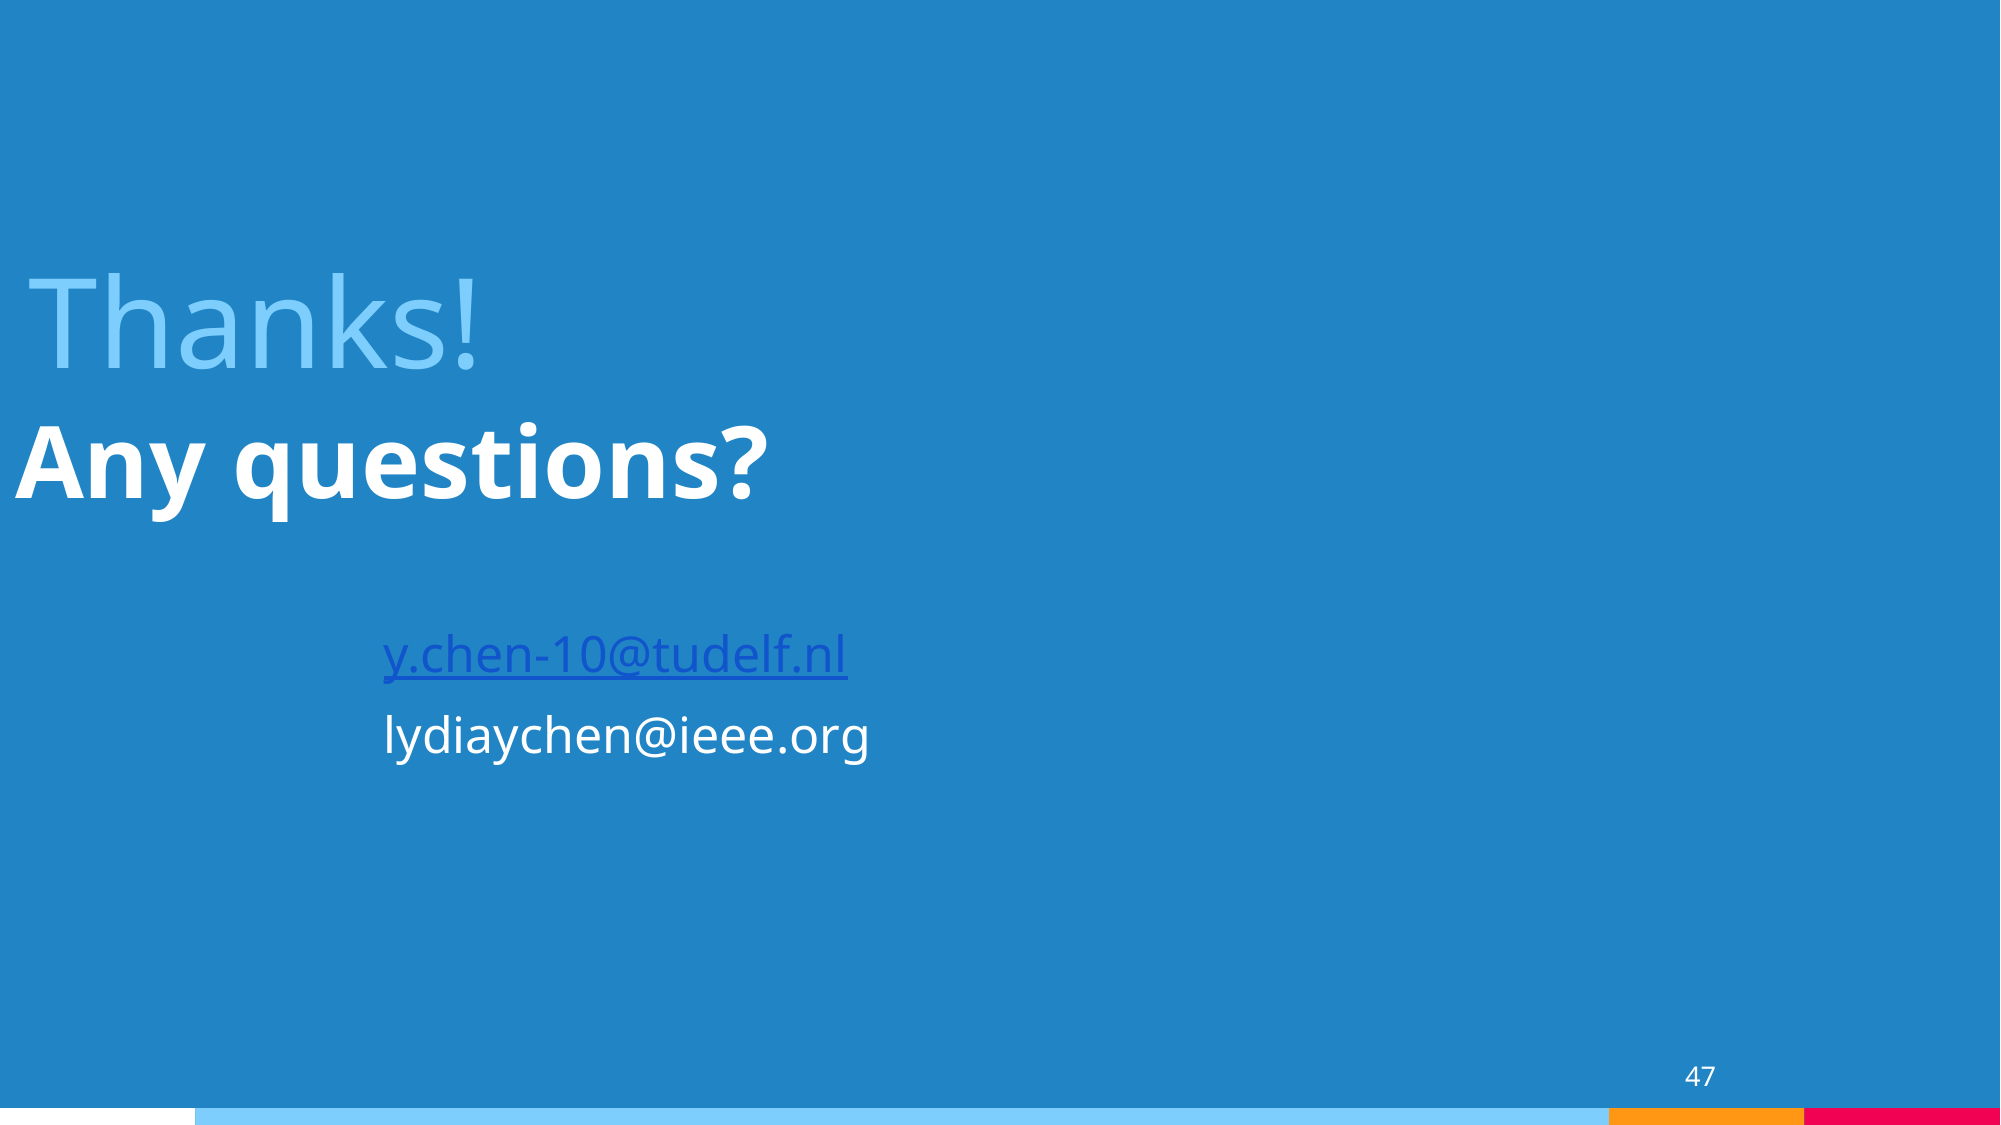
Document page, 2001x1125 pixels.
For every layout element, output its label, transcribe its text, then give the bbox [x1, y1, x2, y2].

title Thanks! [13, 155, 926, 409]
slide_number 47 [1641, 1043, 1732, 1113]
subtitle Any questions? [0, 383, 913, 556]
list y.chen-10@tudelf.nl lydiaychen@ieee.org [368, 607, 1281, 1044]
